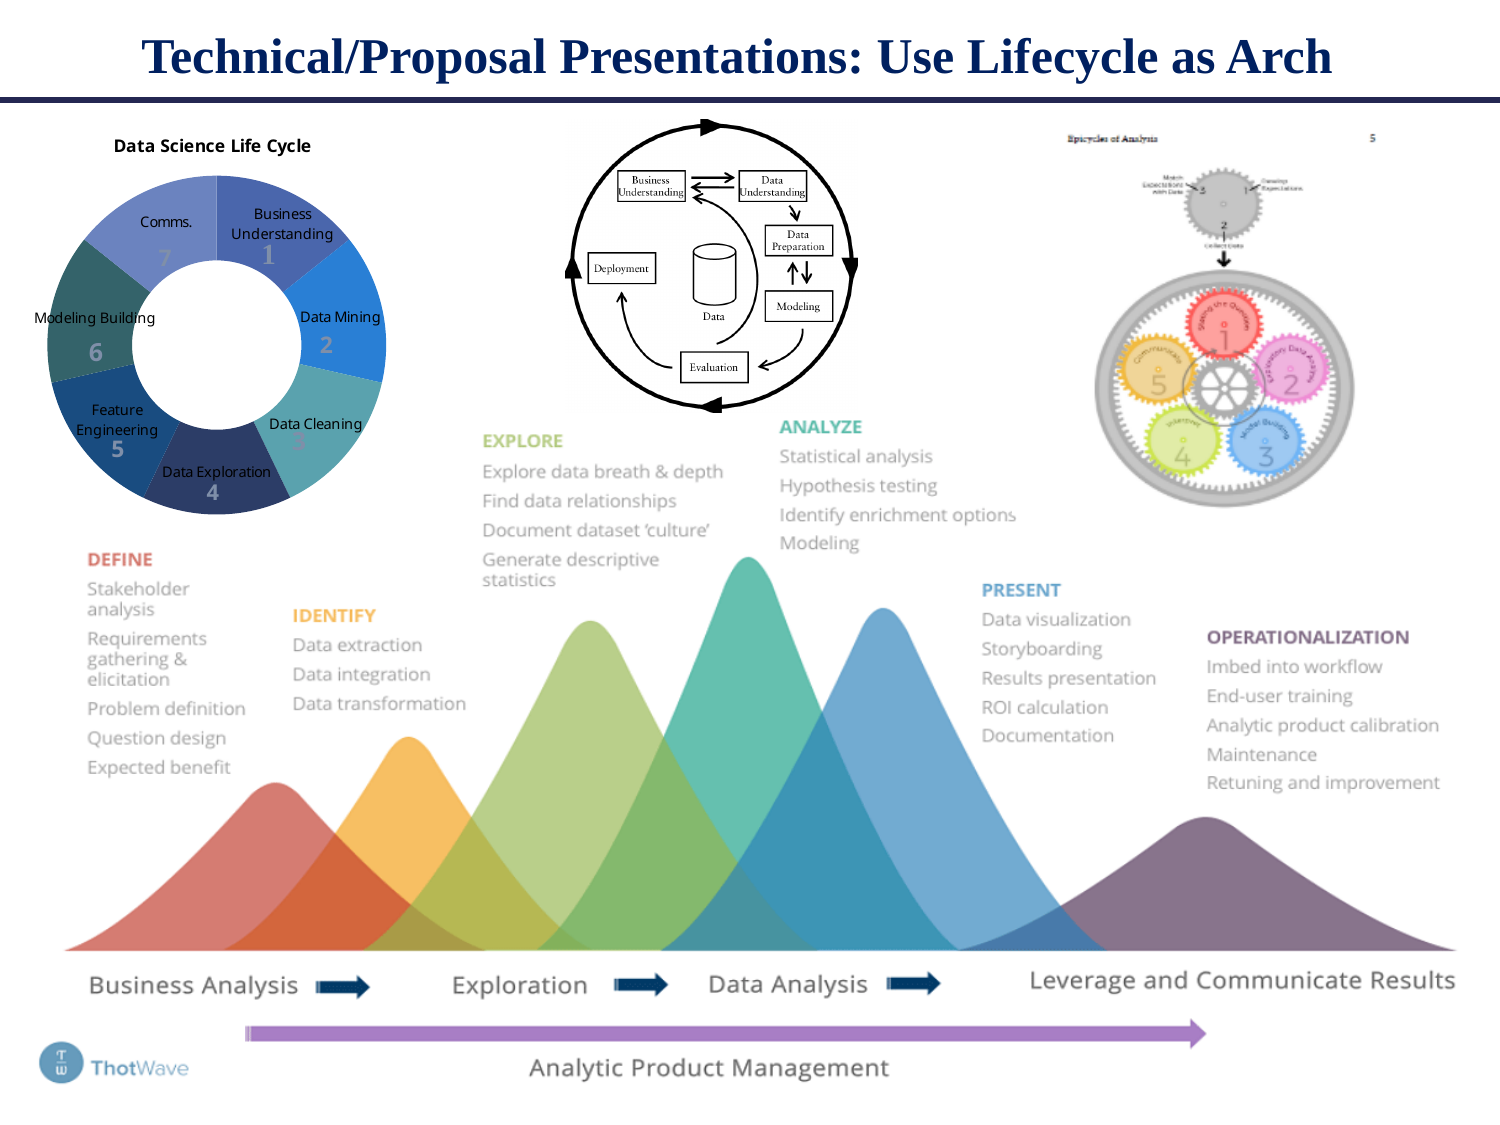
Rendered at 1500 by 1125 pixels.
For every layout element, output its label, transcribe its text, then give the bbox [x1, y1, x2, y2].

title Technical/Proposal Presentations: Use Lifecycle as Arch [62, 0, 1413, 99]
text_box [0, 111, 514, 534]
picture [0, 119, 1500, 1125]
